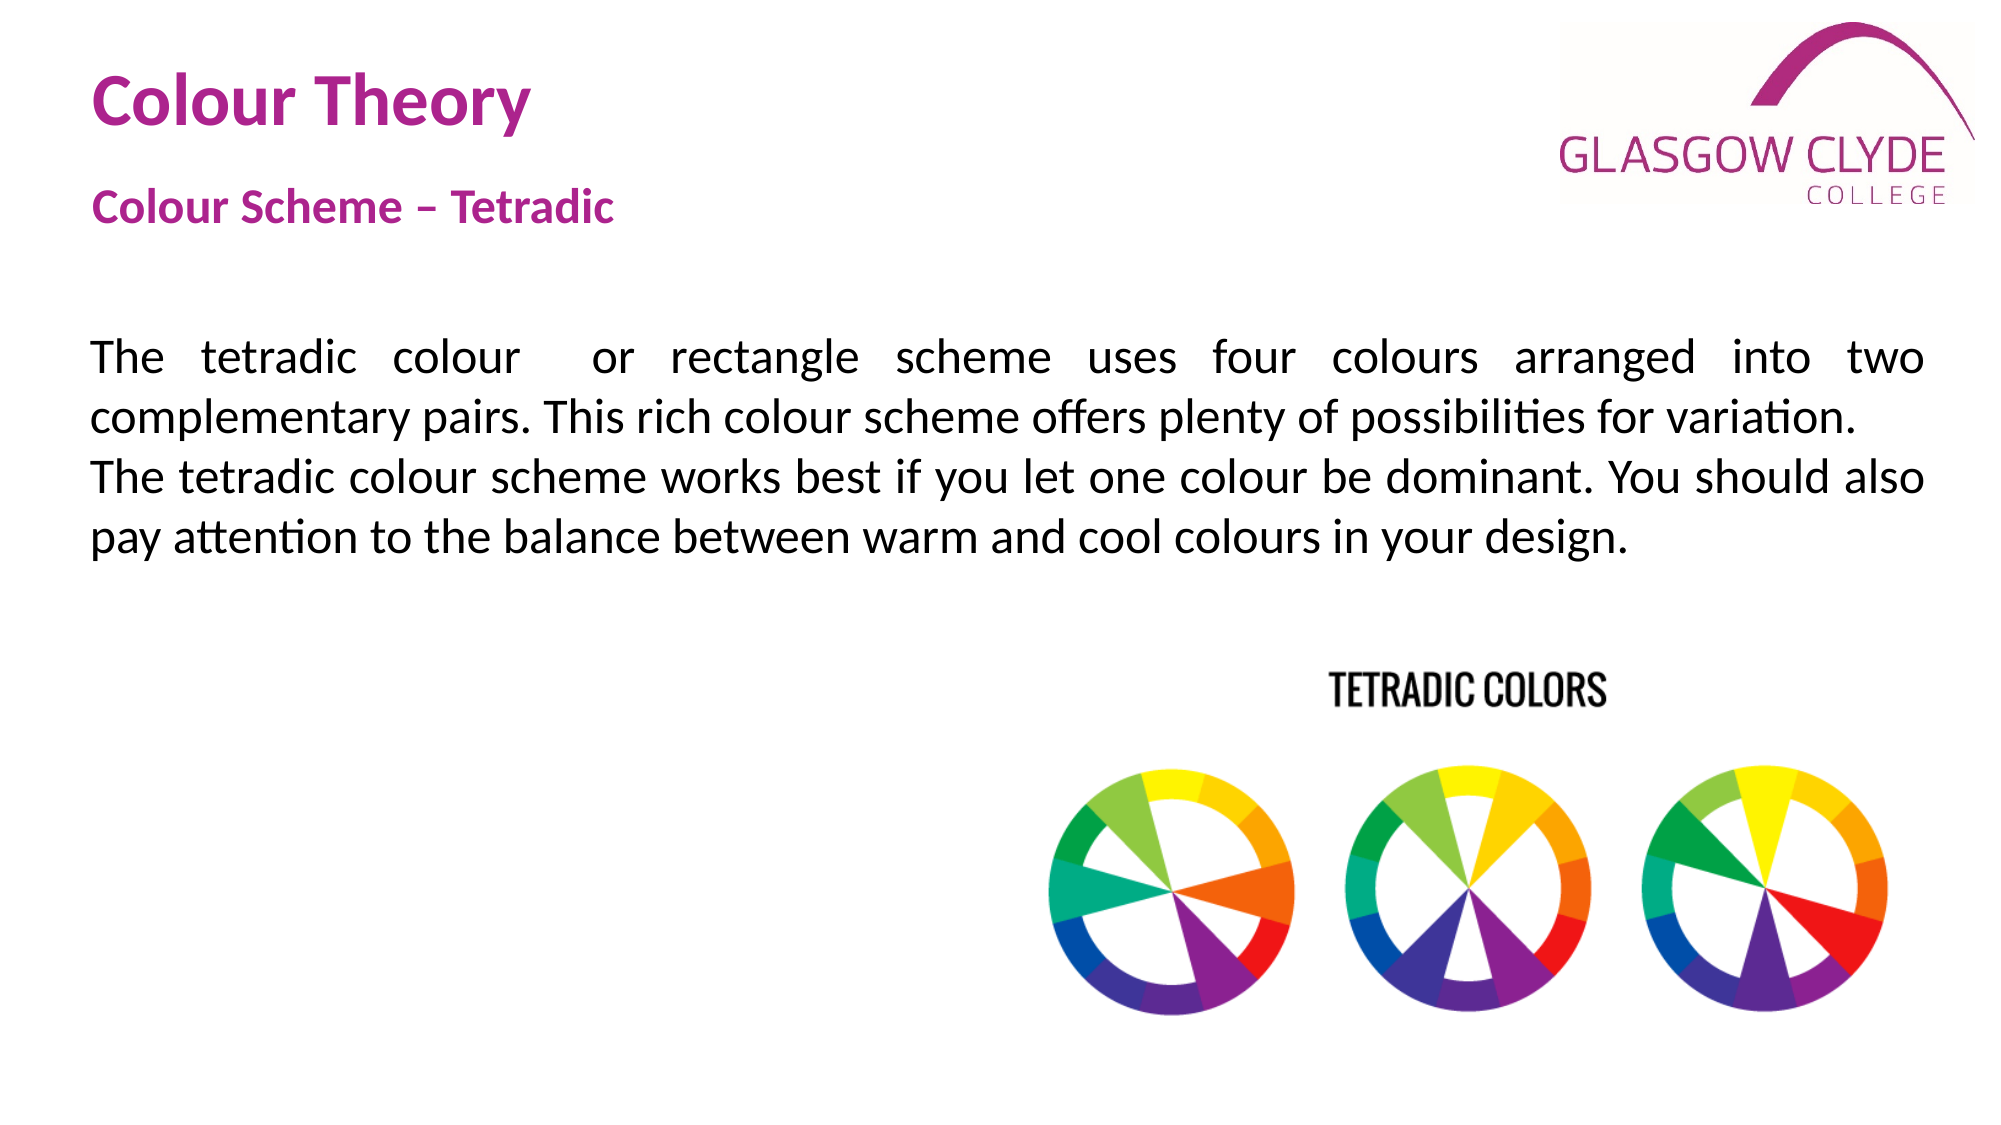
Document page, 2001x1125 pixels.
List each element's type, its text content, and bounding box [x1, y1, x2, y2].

text_box The tetradic colour or rectangle scheme uses four colours arranged into two complementary pairs. This rich colour scheme offers plenty of possibilities for variation. The tetradic colour scheme works best if you let one colour be dominant. You should also pay attention to the balance between warm and cool colours in your design. [74, 316, 1941, 571]
text_box Colour Scheme – Tetradic [77, 165, 630, 241]
text_box Colour Theory [77, 43, 548, 148]
picture [1560, 22, 1975, 204]
picture [1007, 620, 1928, 1081]
